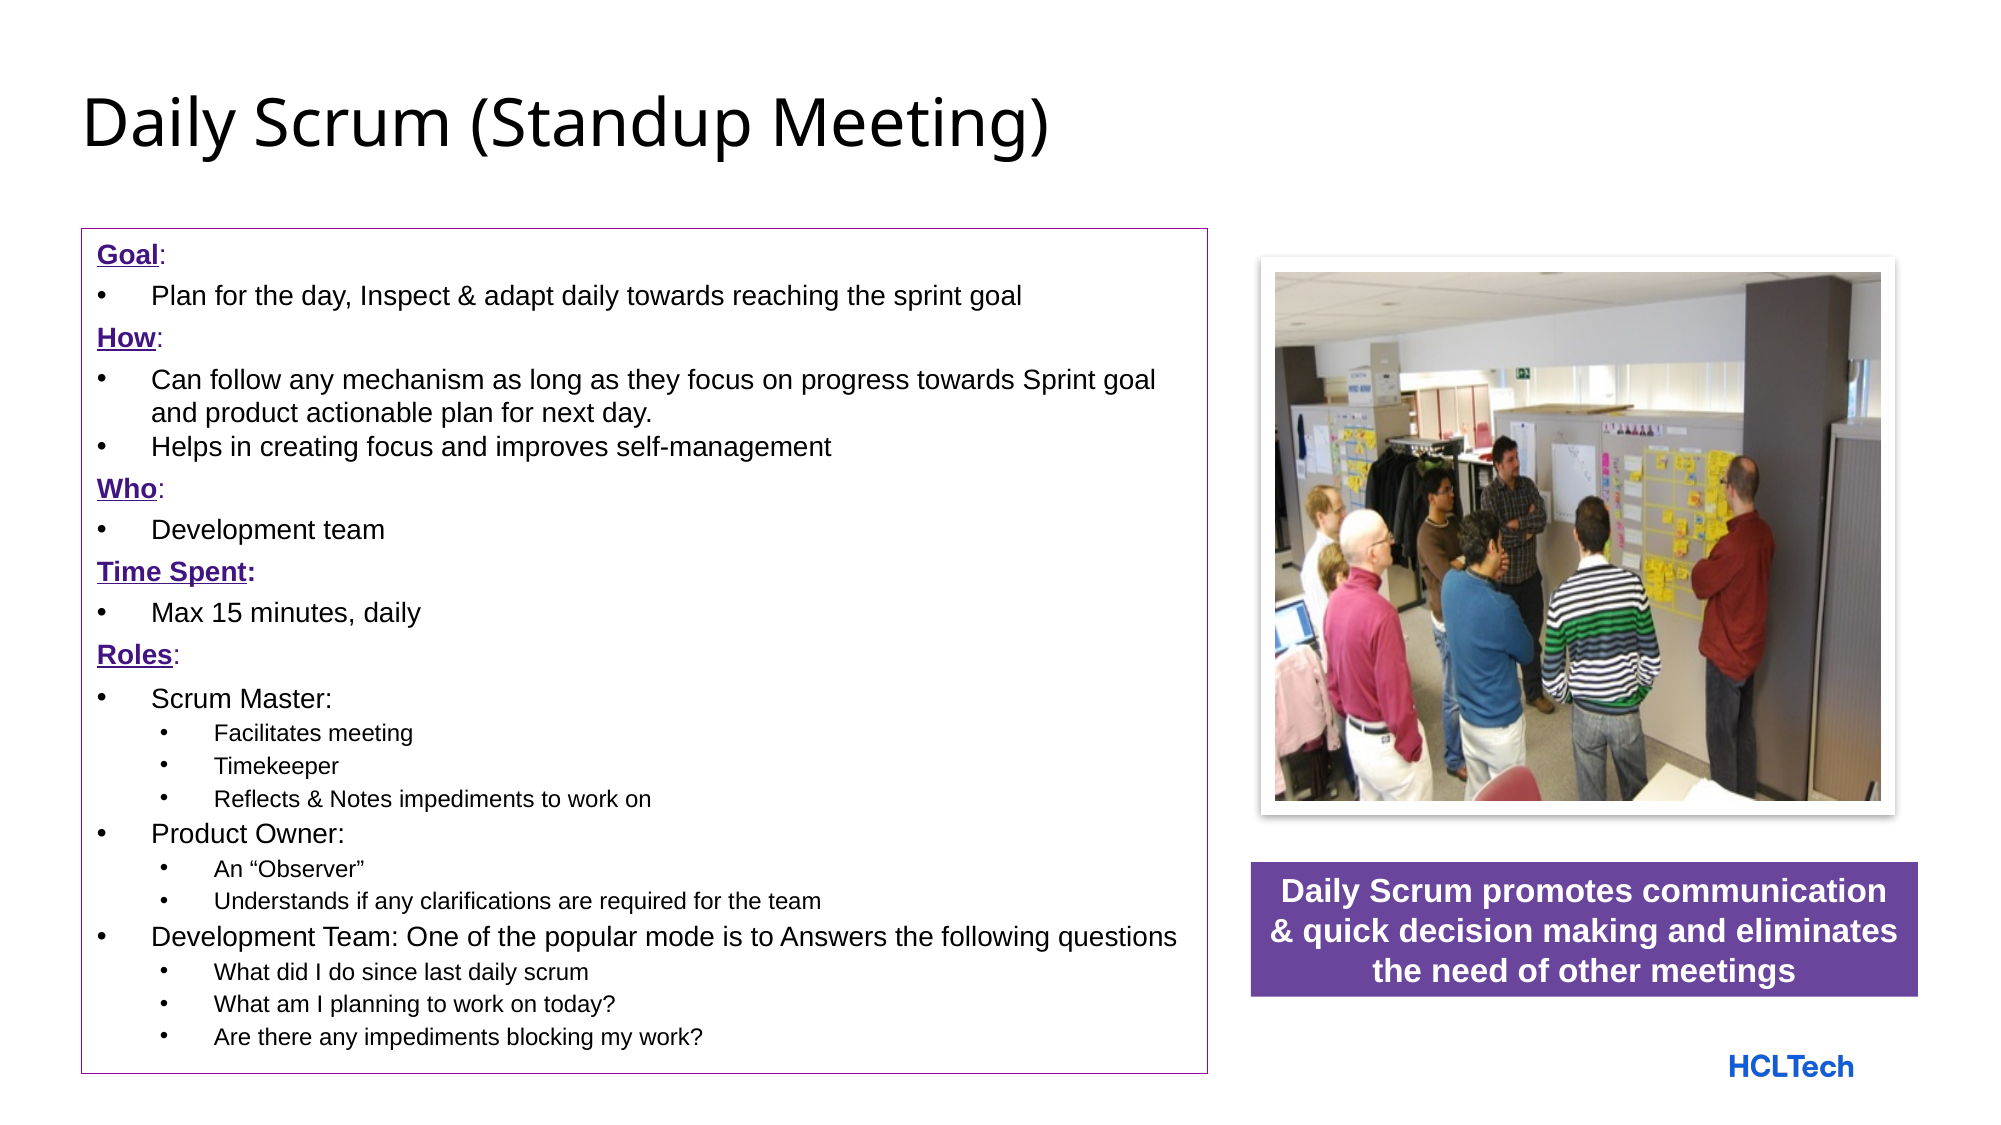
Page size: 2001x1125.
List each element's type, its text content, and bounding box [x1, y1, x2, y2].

text_box Goal: Plan for the day, Inspect & adapt daily towards reaching the sprint goal How: Can follow any mechanism as long as they focus on progress towards Sprint goal and product actionable plan for next day. Helps in creating focus and improves self-management Who: Development team Time Spent: Max 15 minutes, daily Roles: Scrum Master: Facilitates meeting Timekeeper Reflects & Notes impediments to work on Product Owner: An “Observer” Understands if any clarifications are required for the team Development Team: One of the popular mode is to Answers the following questions What did I do since last daily scrum What am I planning to work on today? Are there any impediments blocking my work? [81, 228, 1208, 1074]
title Daily Scrum (Standup Meeting) [81, 92, 1792, 162]
picture [1719, 1044, 1864, 1088]
text_box Daily Scrum promotes communication & quick decision making and eliminates the need of other meetings [1250, 862, 1918, 997]
picture [1275, 271, 1881, 801]
